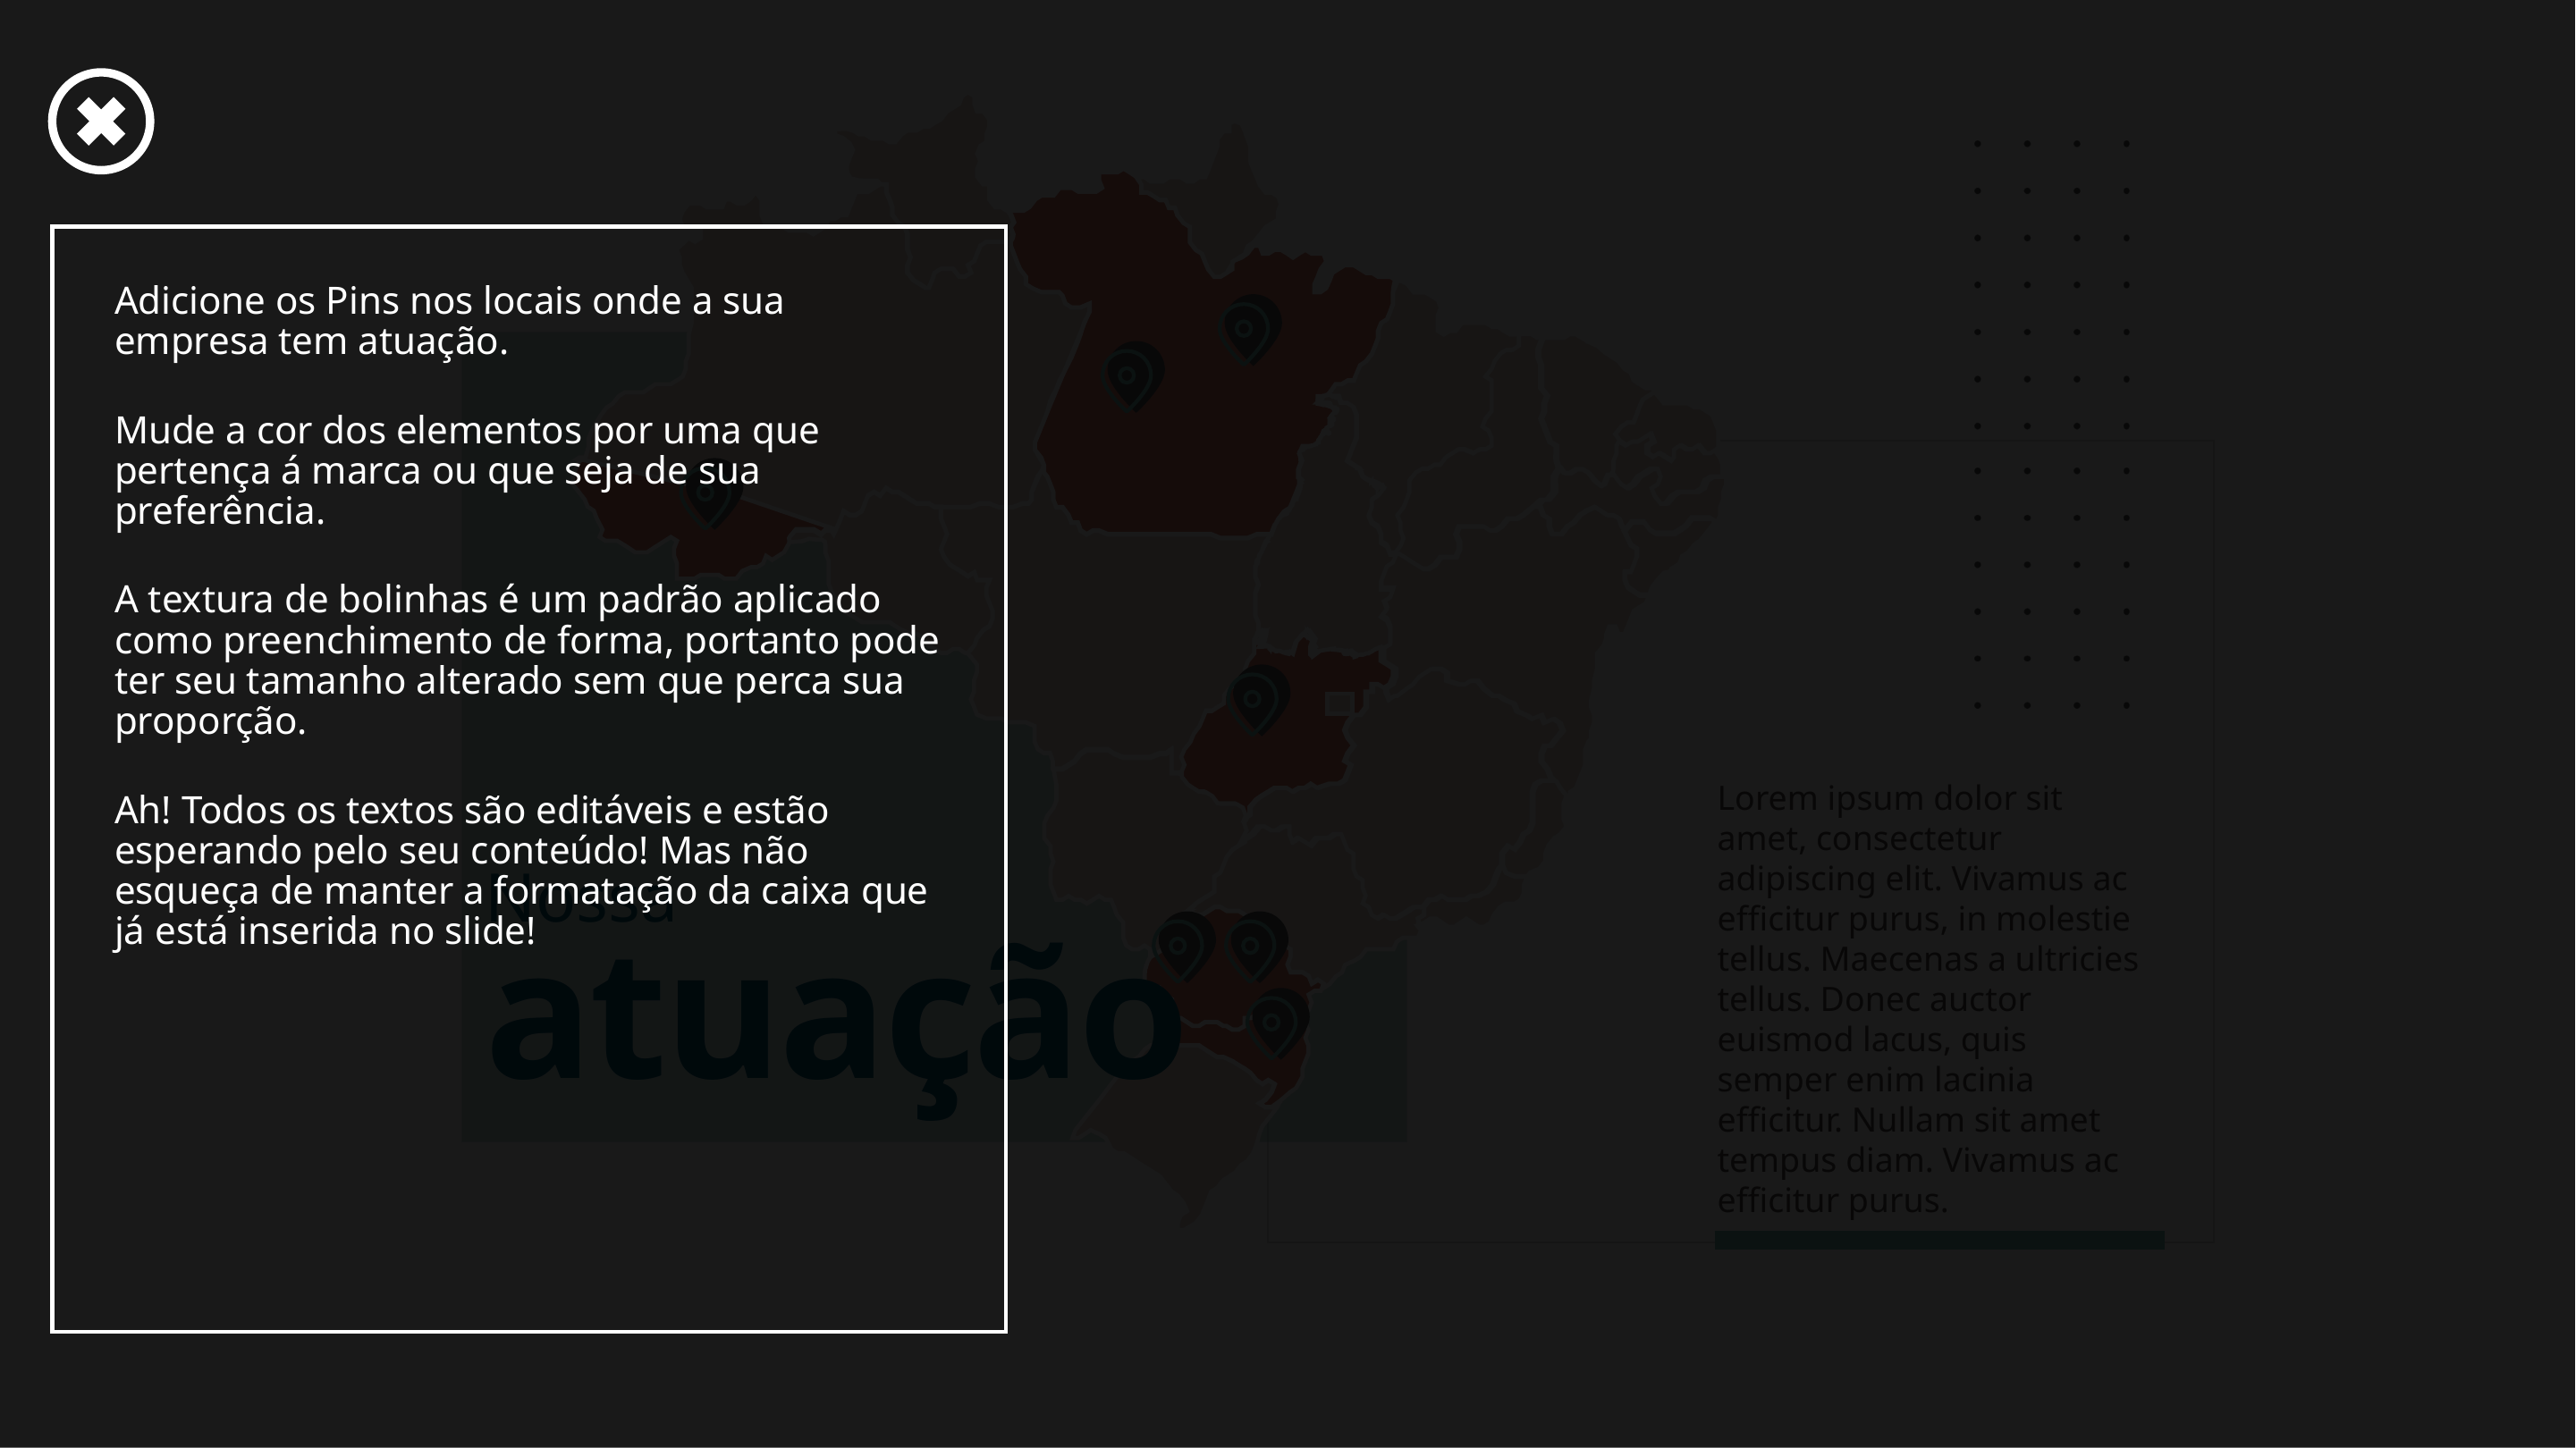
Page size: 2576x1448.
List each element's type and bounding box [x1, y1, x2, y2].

text_box [0, 0, 2575, 1448]
